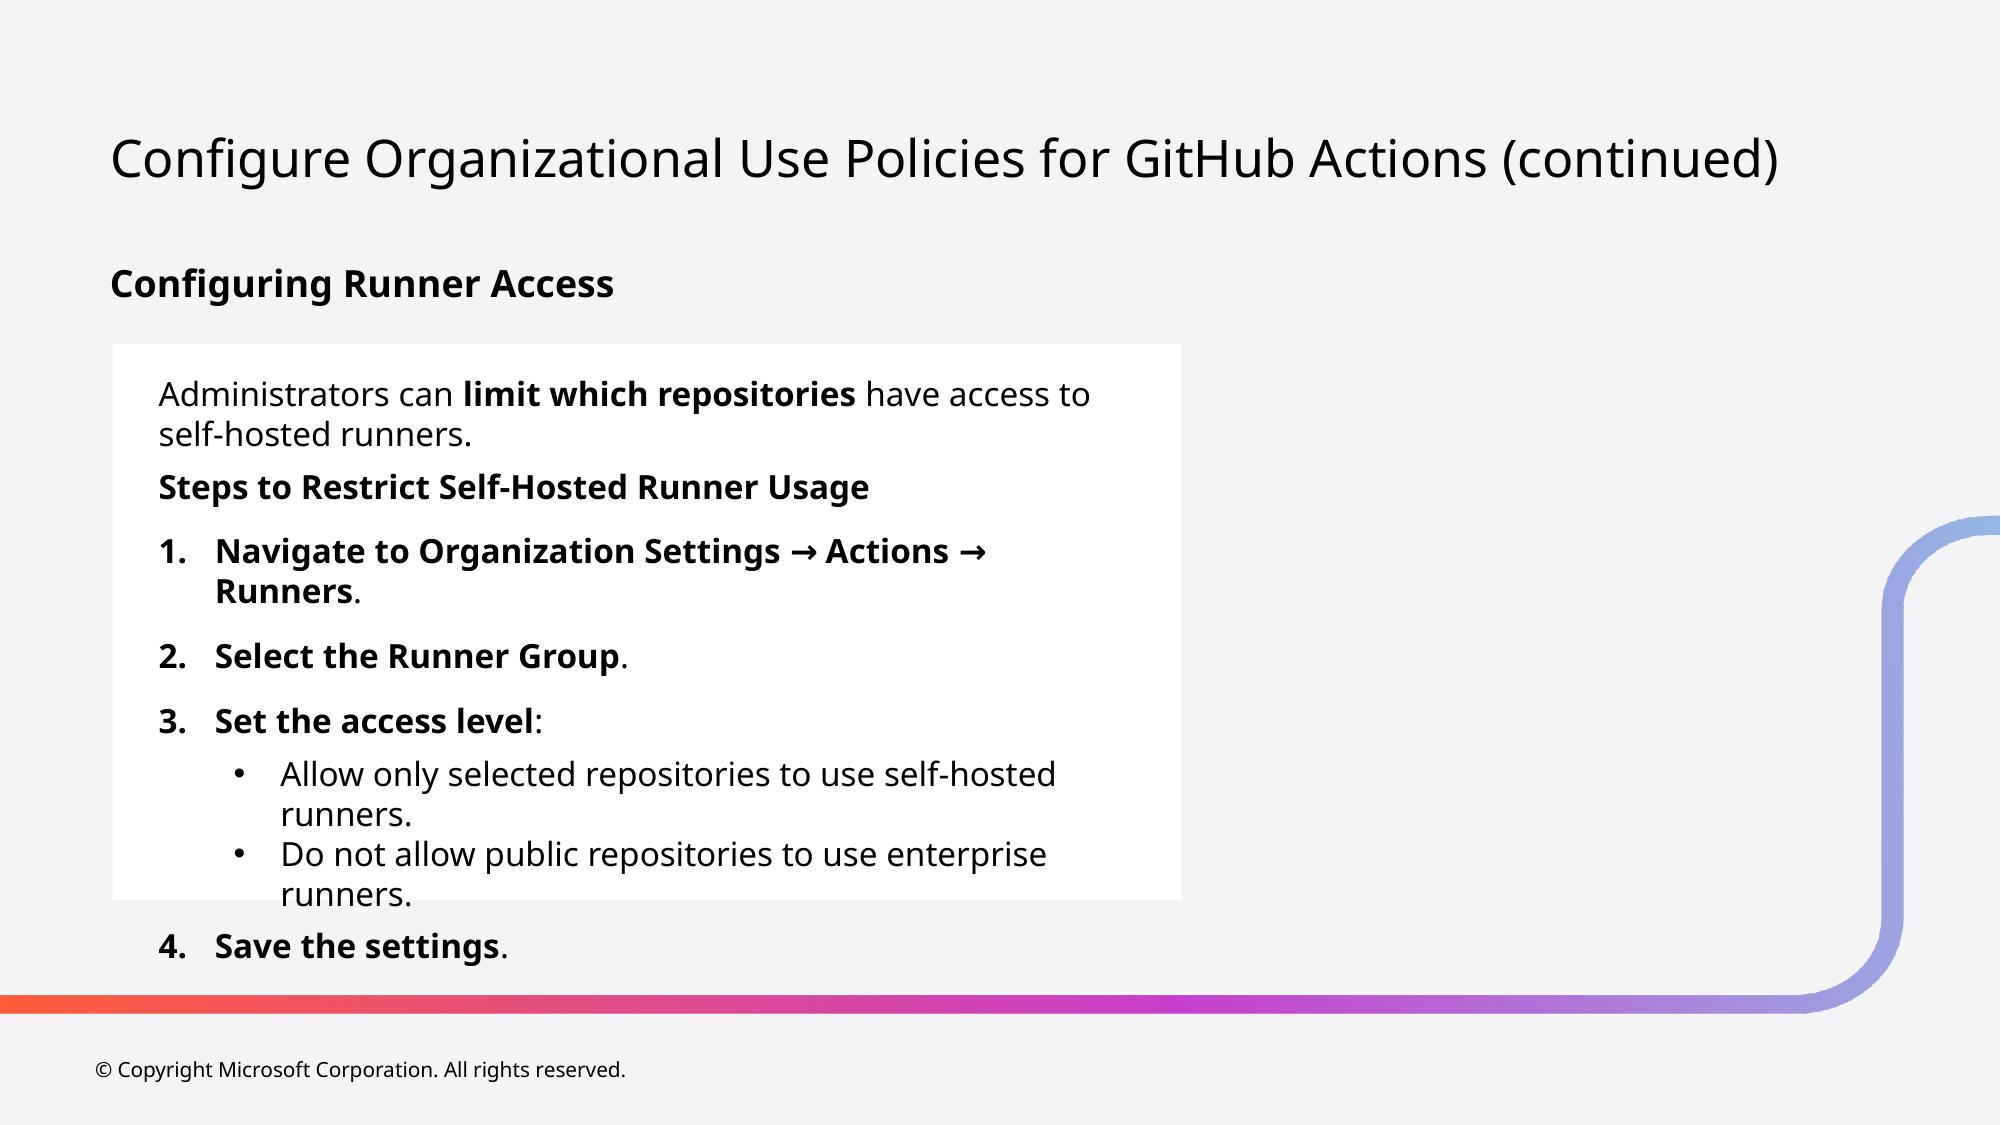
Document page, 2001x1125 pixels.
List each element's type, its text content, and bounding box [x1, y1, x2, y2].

title Configure Organizational Use Policies for GitHub Actions (continued) [95, 119, 1800, 201]
picture [0, 515, 2000, 1014]
text_box [111, 342, 1183, 902]
text_box Configuring Runner Access [95, 253, 1753, 313]
footer © Copyright Microsoft Corporation. All rights reserved. [95, 1053, 776, 1086]
text_box Administrators can limit which repositories have access to self-hosted runners. Steps to Restrict Self-Hosted Runner Usage Navigate to Organization Settings → Actions → Runners. Select the Runner Group. Set the access level: Allow only selected repositories to use self-hosted runners. Do not allow public repositories to use enterprise runners. Save the settings. [143, 366, 1152, 973]
